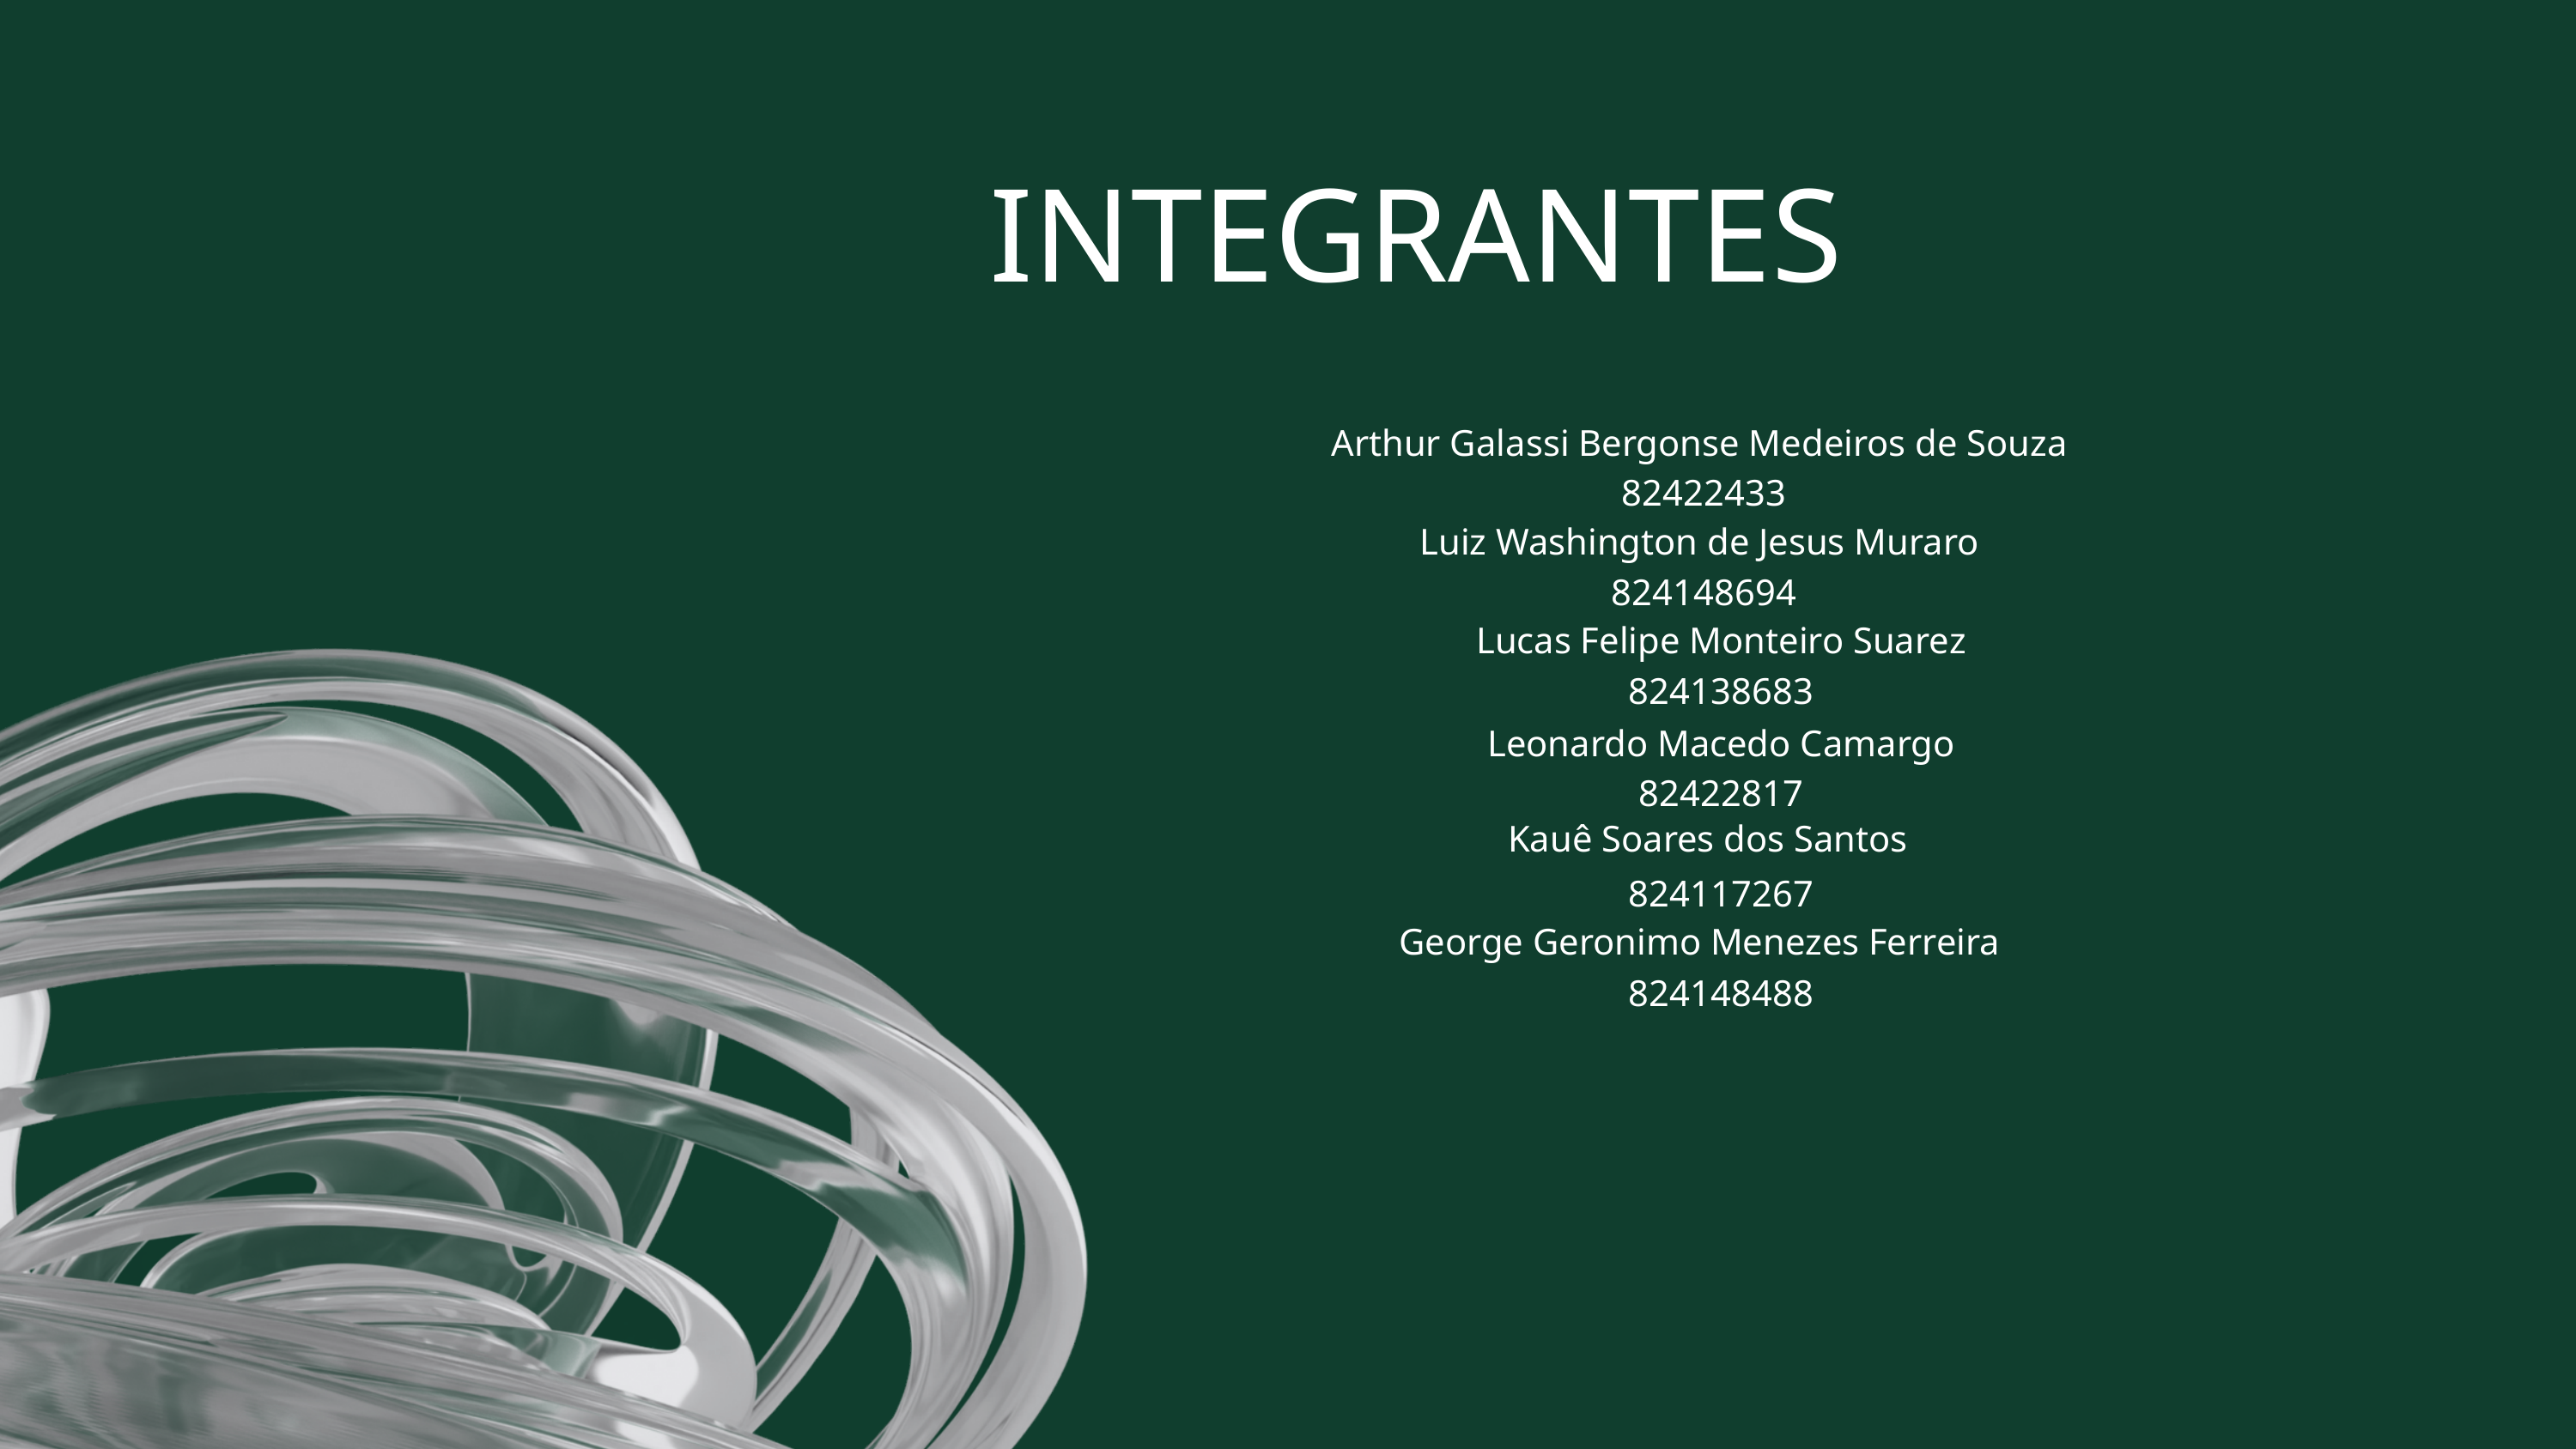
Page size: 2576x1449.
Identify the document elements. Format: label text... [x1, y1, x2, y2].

text_box INTEGRANTES [989, 162, 2453, 454]
text_box [0, 647, 1090, 1449]
text_box Arthur Galassi Bergonse Medeiros de Souza 82422433 [1024, 413, 2376, 514]
text_box Lucas Felipe Monteiro Suarez 824138683 [1201, 610, 2241, 712]
text_box Leonardo Macedo Camargo 82422817 824117267 824148488 [1291, 713, 2152, 912]
text_box Luiz Washington de Jesus Muraro 824148694 [1188, 512, 2211, 613]
text_box Leonardo Macedo Camargo 82422817 824117267 824148488 [1291, 962, 2152, 1015]
text_box Kauê Soares dos Santos [1268, 809, 2148, 859]
text_box George Geronimo Menezes Ferreira [1129, 912, 2270, 962]
